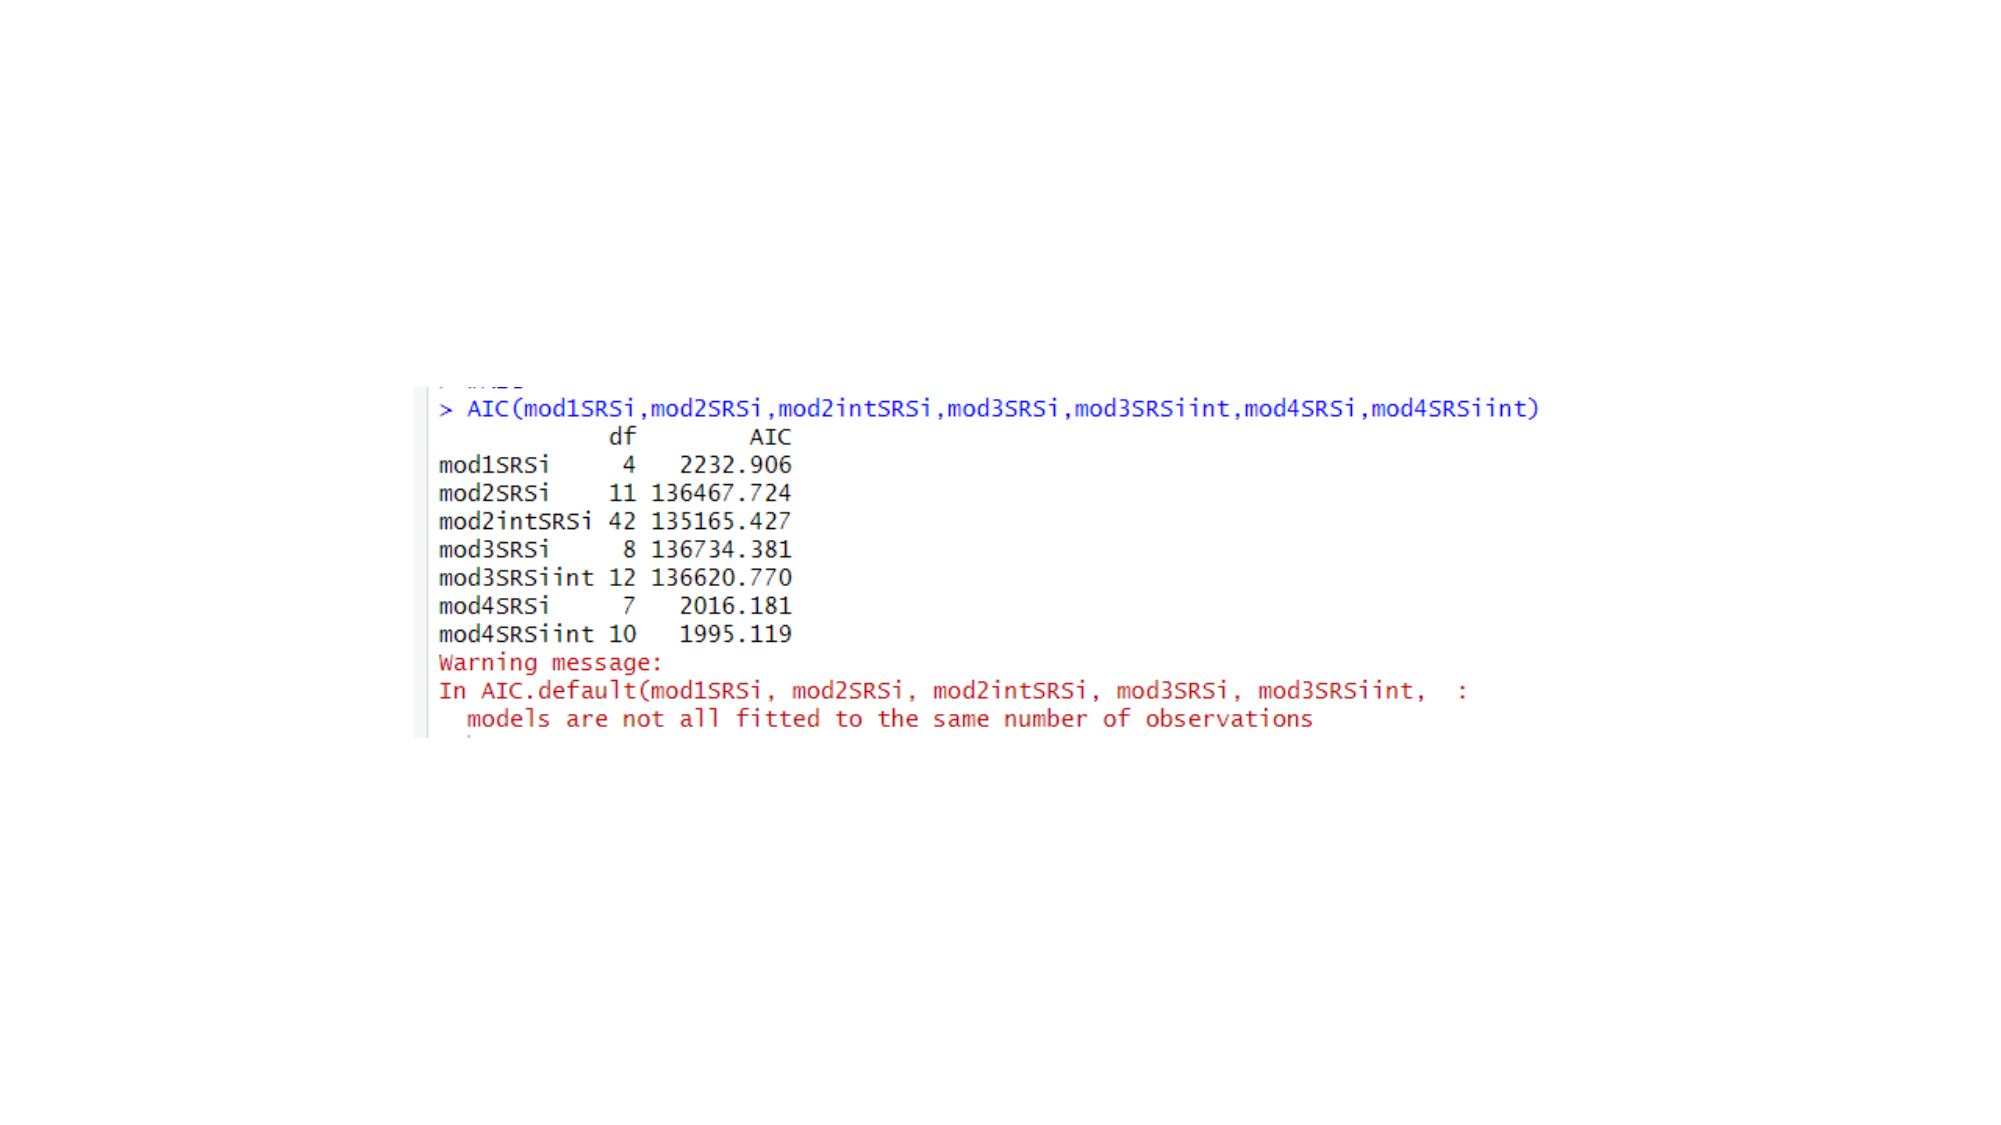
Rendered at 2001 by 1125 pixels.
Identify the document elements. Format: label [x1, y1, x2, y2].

picture [412, 386, 1588, 738]
